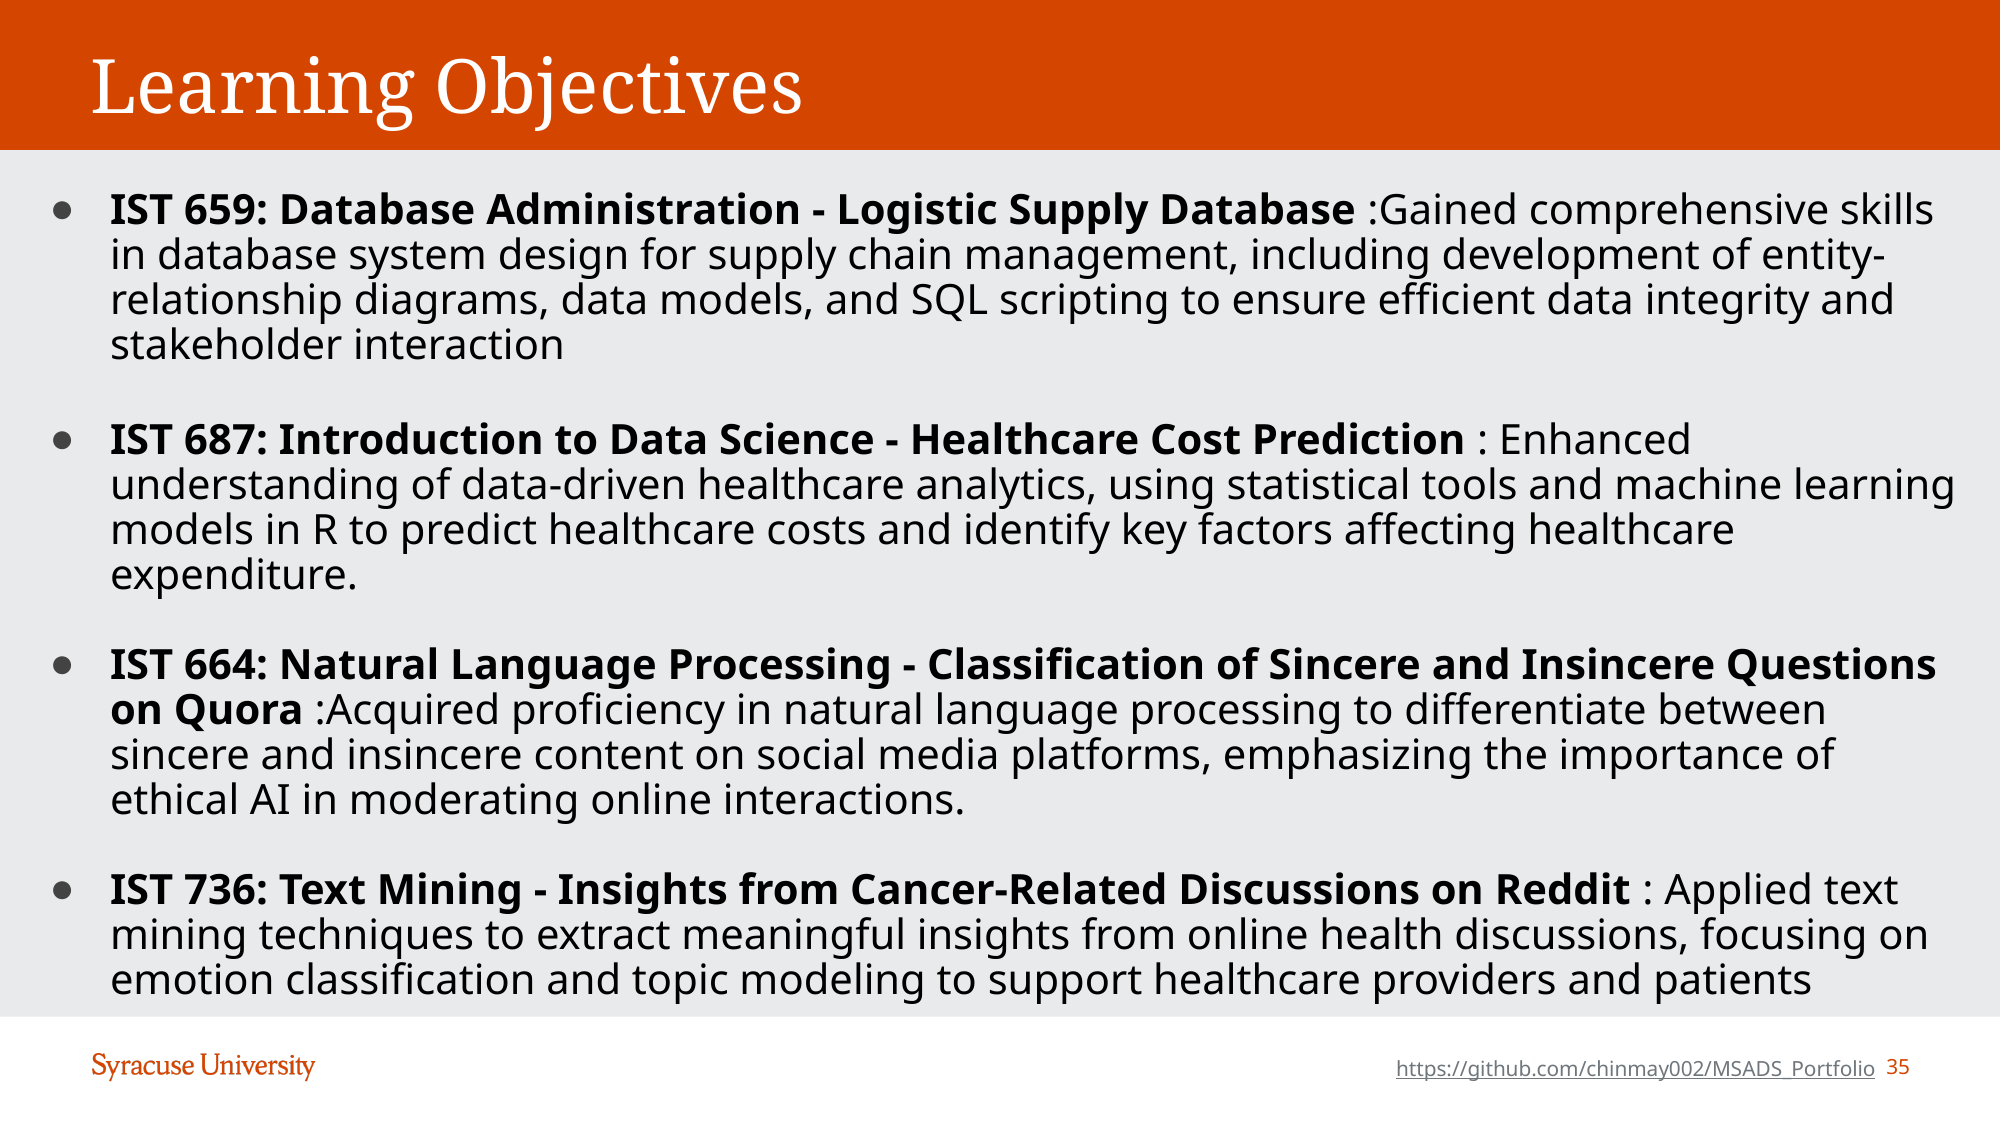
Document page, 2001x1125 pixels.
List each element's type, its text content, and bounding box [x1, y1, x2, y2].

picture [91, 1052, 316, 1082]
list https://github.com/chinmay002/MSADS_Portfolio [326, 1039, 1896, 1098]
list IST 659: Database Administration - Logistic Supply Database :Gained comprehensive skills in database system design for supply chain management, including development of entity-relationship diagrams, data models, and SQL scripting to ensure efficient data integrity and stakeholder interaction IST 687: Introduction to Data Science - Healthcare Cost Prediction : Enhanced understanding of data-driven healthcare analytics, using statistical tools and machine learning models in R to predict healthcare costs and identify key factors affecting healthcare expenditure. IST 664: Natural Language Processing - Classification of Sincere and Insincere Questions on Quora :Acquired proficiency in natural language processing to differentiate between sincere and insincere content on social media platforms, emphasizing the importance of ethical AI in moderating online interactions. IST 736: Text Mining - Insights from Cancer-Related Discussions on Reddit : Applied text mining techniques to extract meaningful insights from online health discussions, focusing on emotion classification and topic modeling to support healthcare providers and patients [20, 180, 1984, 1012]
title Learning Objectives [75, 41, 1925, 146]
slide_number 35 [1896, 1039, 1925, 1098]
